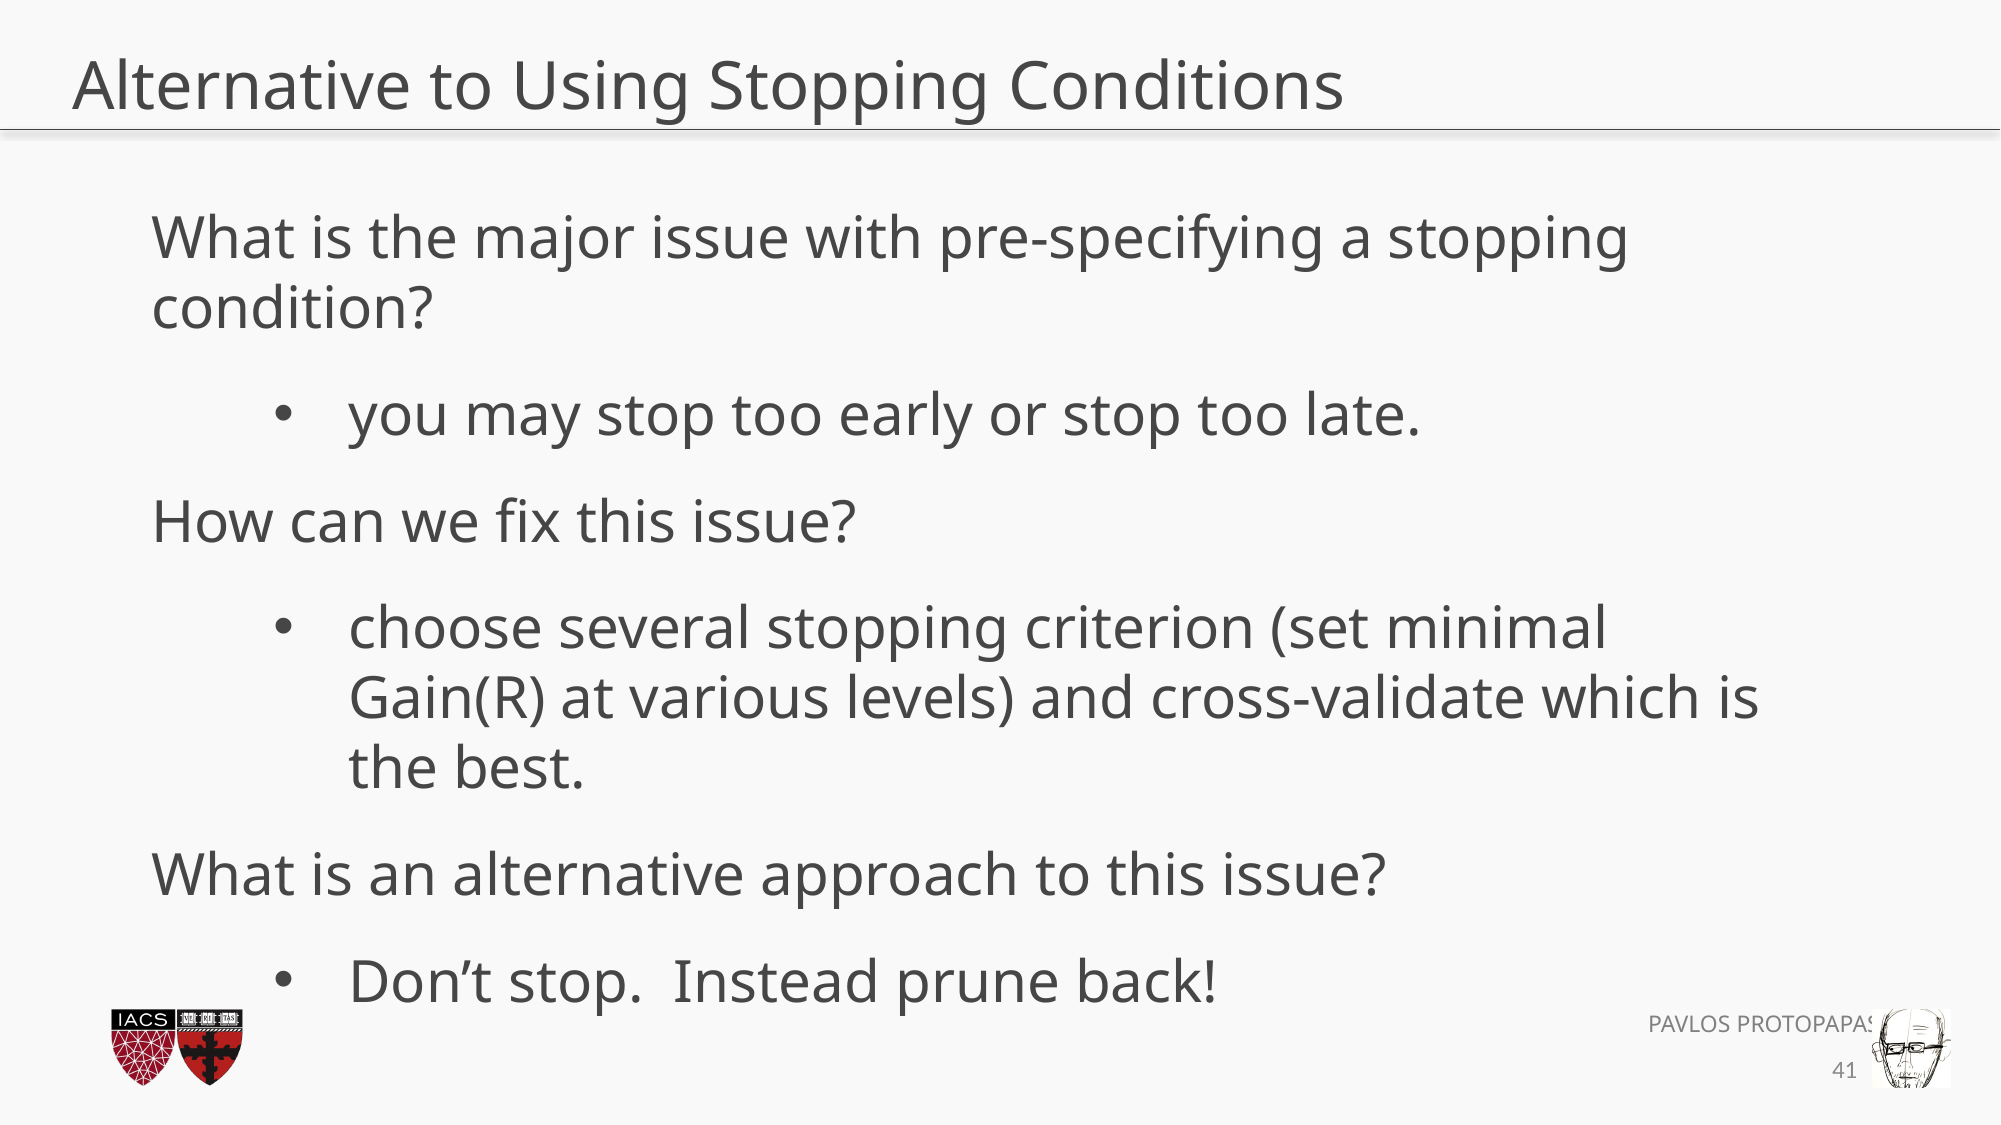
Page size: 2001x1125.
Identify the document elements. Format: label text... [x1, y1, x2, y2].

list What is the major issue with pre-specifying a stopping condition? you may stop too early or stop too late. How can we fix this issue? choose several stopping criterion (set minimal Gain(R) at various levels) and cross-validate which is the best. What is an alternative approach to this issue? Don’t stop. Instead prune back! [136, 193, 1831, 918]
picture [109, 1009, 243, 1086]
slide_number 41 [1405, 1038, 1873, 1099]
picture [1872, 1009, 1951, 1088]
title Alternative to Using Stopping Conditions [57, 35, 1943, 162]
